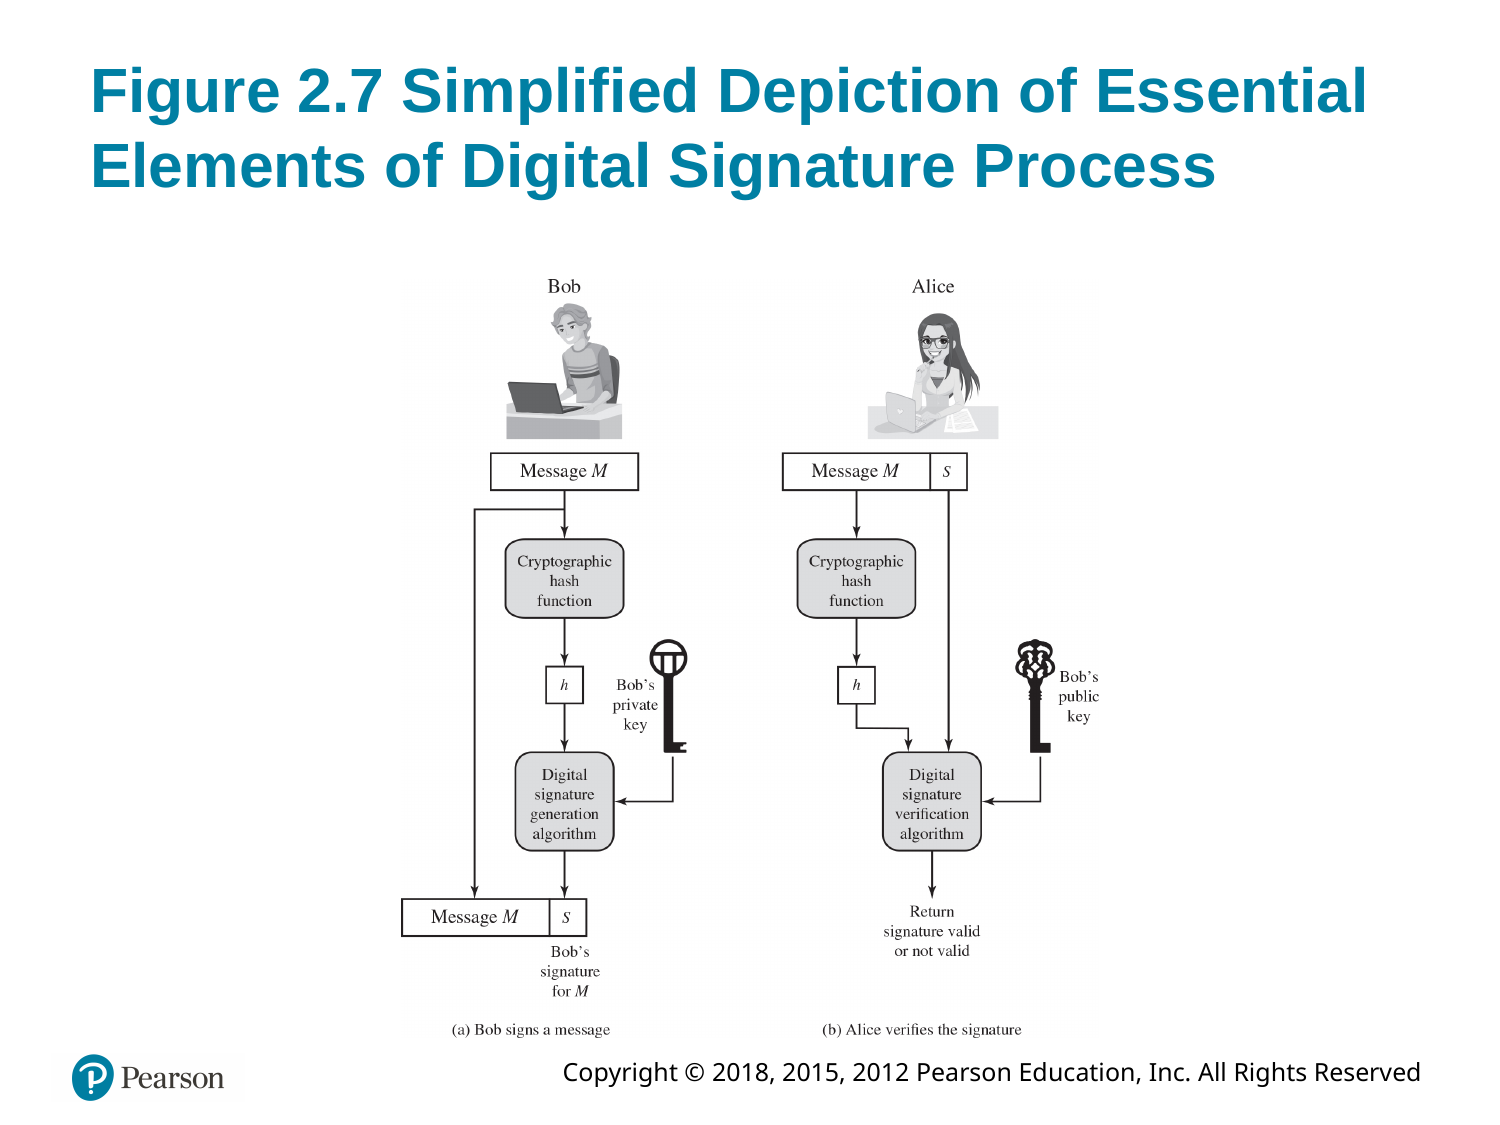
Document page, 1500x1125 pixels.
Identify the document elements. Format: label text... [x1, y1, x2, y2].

picture [51, 1053, 245, 1102]
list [400, 279, 1099, 1038]
title Figure 2.7 Simplified Depiction of Essential Elements of Digital Signature Process [75, 35, 1425, 216]
